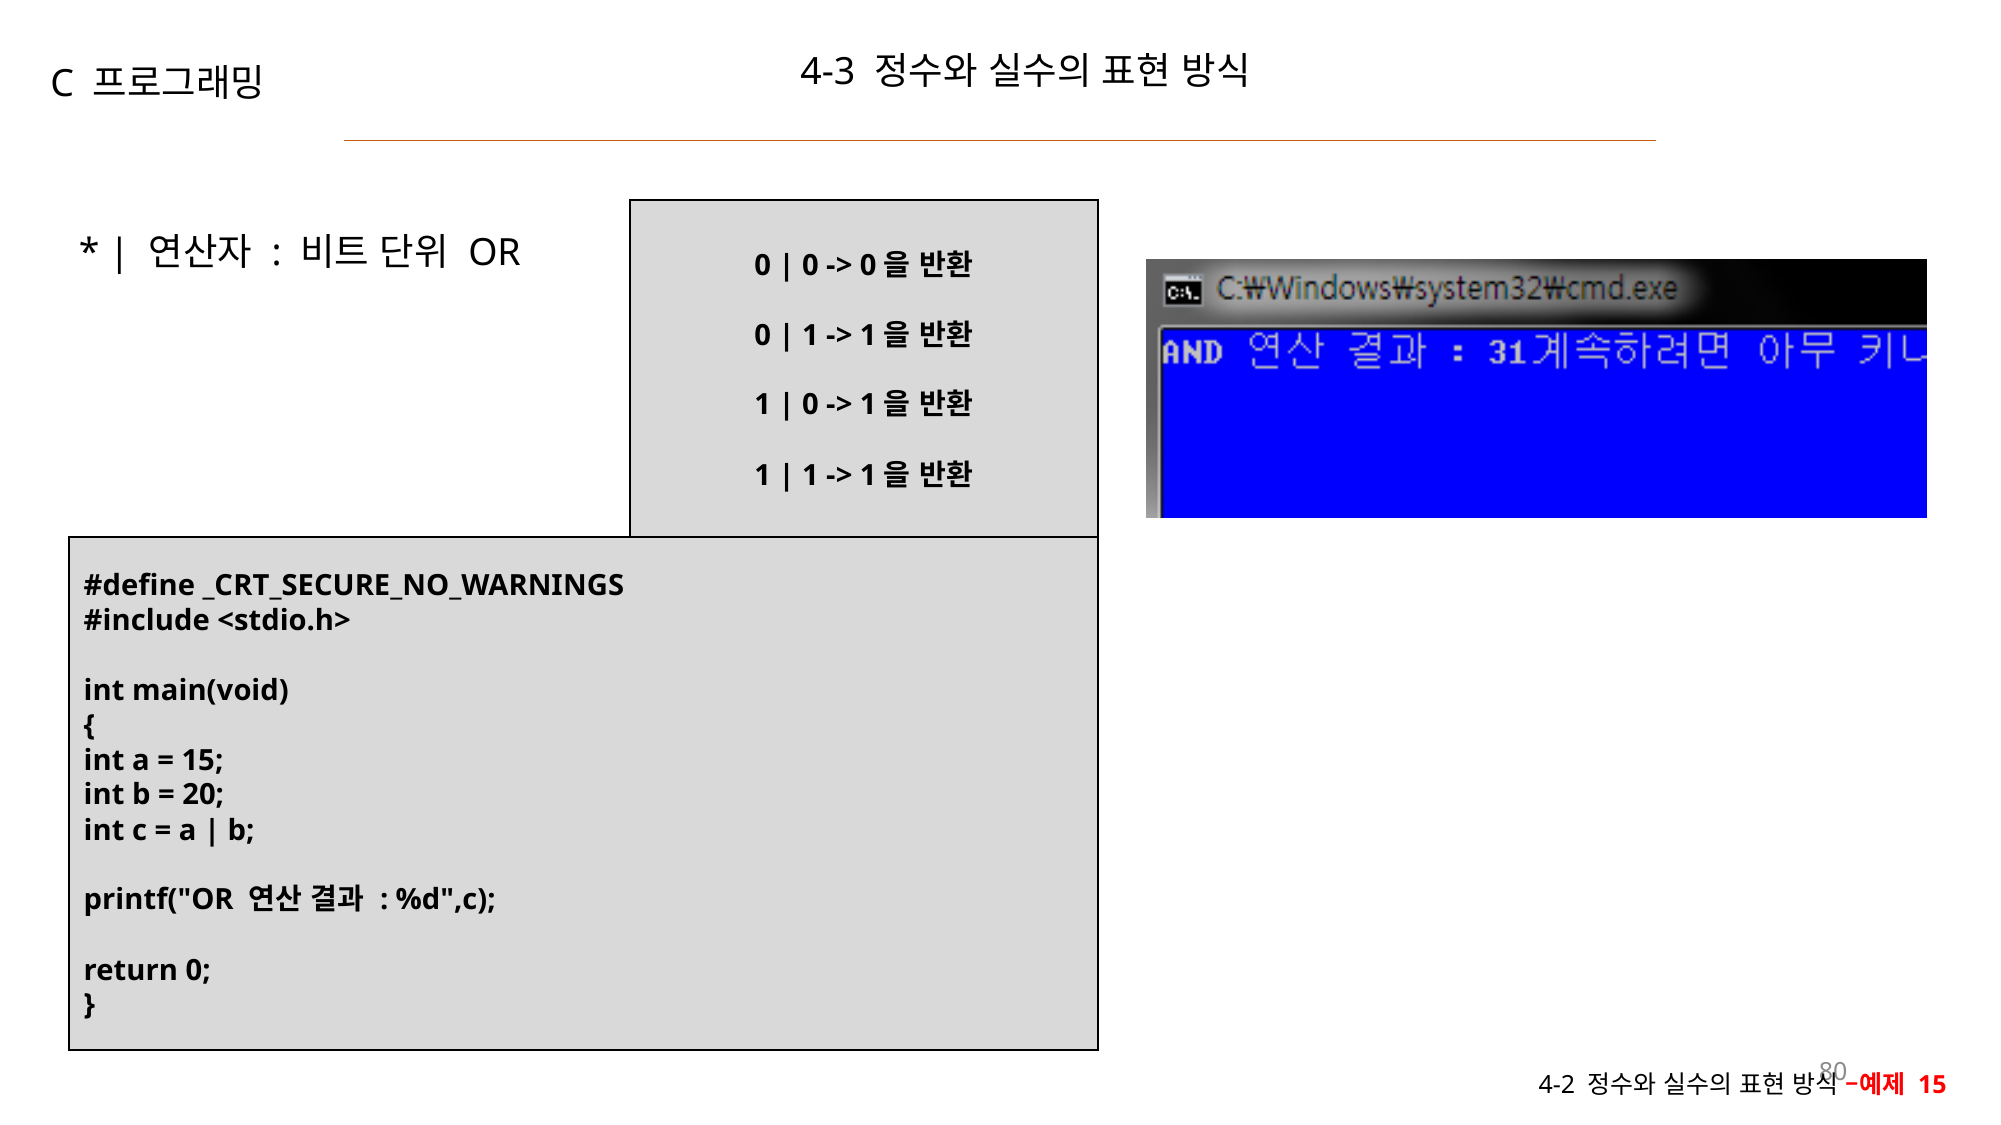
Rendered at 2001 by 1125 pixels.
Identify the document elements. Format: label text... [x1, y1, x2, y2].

picture [1146, 259, 1927, 518]
text_box #define _CRT_SECURE_NO_WARNINGS #include <stdio.h> int main(void) { int a = 15; int b = 20; int c = a | b; printf("OR 연산 결과 : %d",c); return 0; } [68, 536, 1099, 1051]
text_box * | 연산자 : 비트 단위 OR [63, 220, 536, 281]
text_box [29, 40, 1656, 141]
text_box 0 | 0 -> 0을 반환 0 | 1 -> 1을 반환 1 | 0 -> 1을 반환 1 | 1 -> 1을 반환 [629, 199, 1099, 536]
slide_number 80 [1412, 1042, 1863, 1103]
text_box 4-2 정수와 실수의 표현 방식 –예제 15 [1285, 1060, 1962, 1106]
